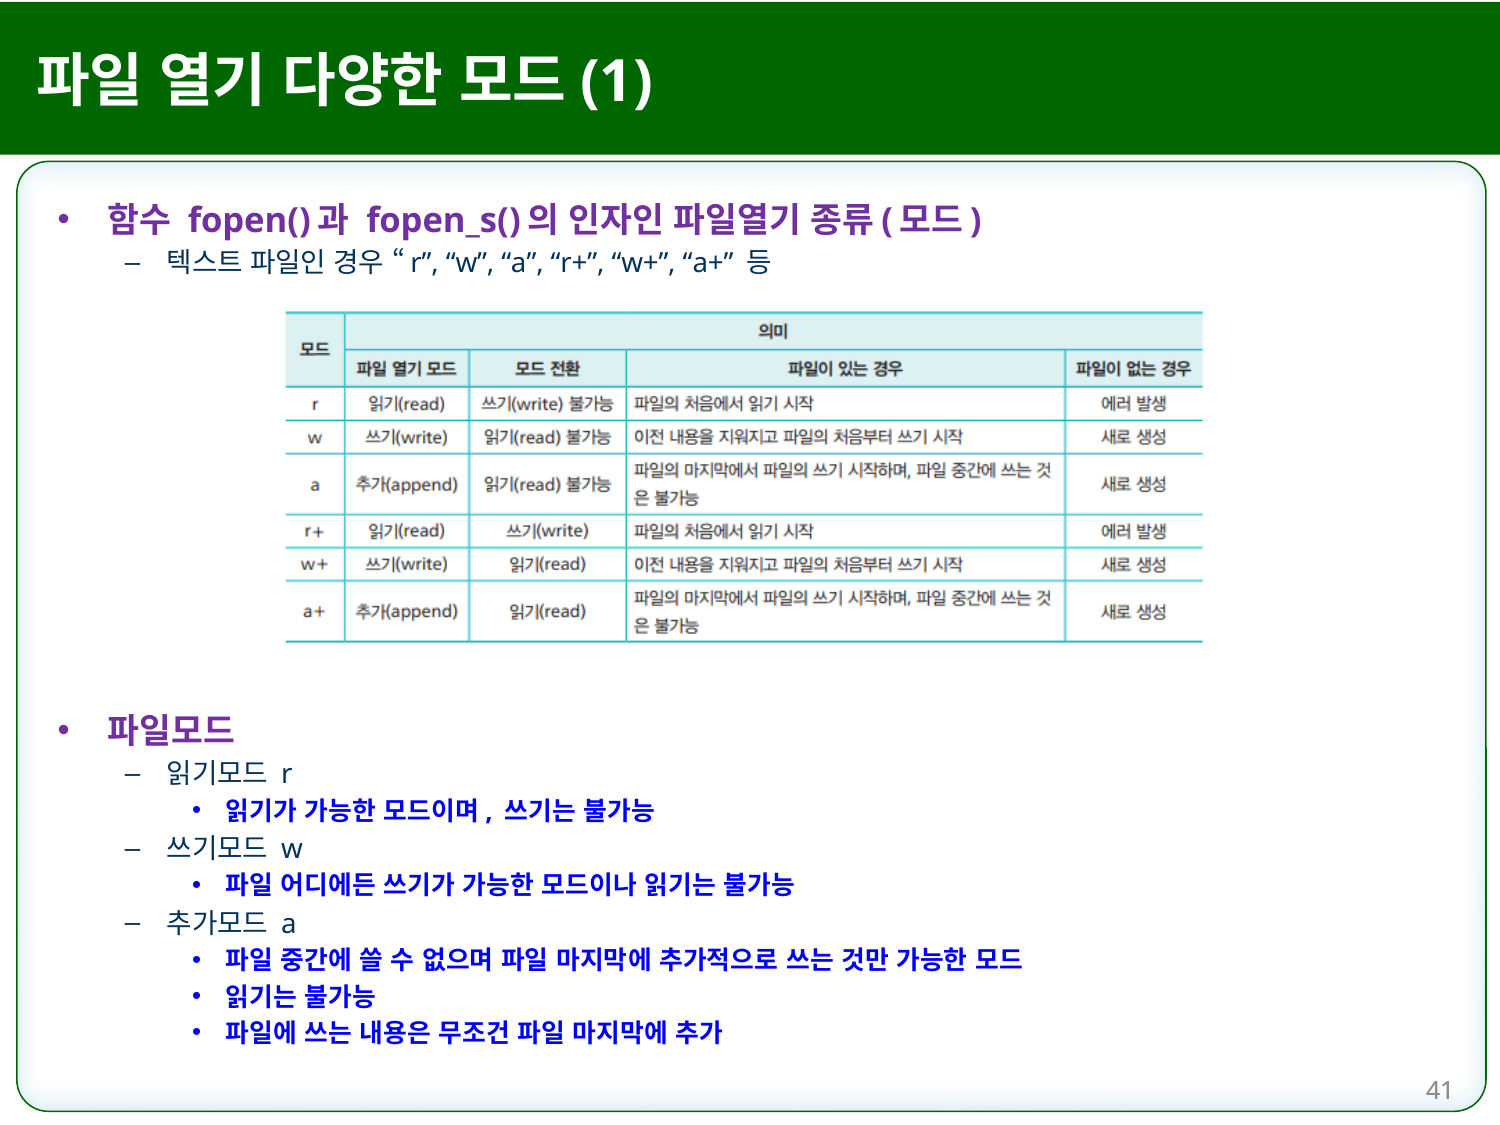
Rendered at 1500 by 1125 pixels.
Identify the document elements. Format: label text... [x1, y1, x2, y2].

list 함수 fopen()과 fopen_s()의 인자인 파일열기 종류(모드) 텍스트 파일인 경우 “r”, “w”, “a”, “r+”, “w+”, “a+” 등 파일모드 읽기모드 r 읽기가 가능한 모드이며, 쓰기는 불가능 쓰기모드 w 파일 어디에든 쓰기가 가능한 모드이나 읽기는 불가능 추가모드 a 파일 중간에 쓸 수 없으며 파일 마지막에 추가적으로 쓰는 것만 가능한 모드 읽기는 불가능 파일에 쓰는 내용은 무조건 파일 마지막에 추가 [42, 190, 1454, 1065]
title 파일 열기 다양한 모드(1) [21, 40, 1476, 115]
picture [282, 306, 1209, 652]
slide_number 41 [1119, 1071, 1470, 1112]
